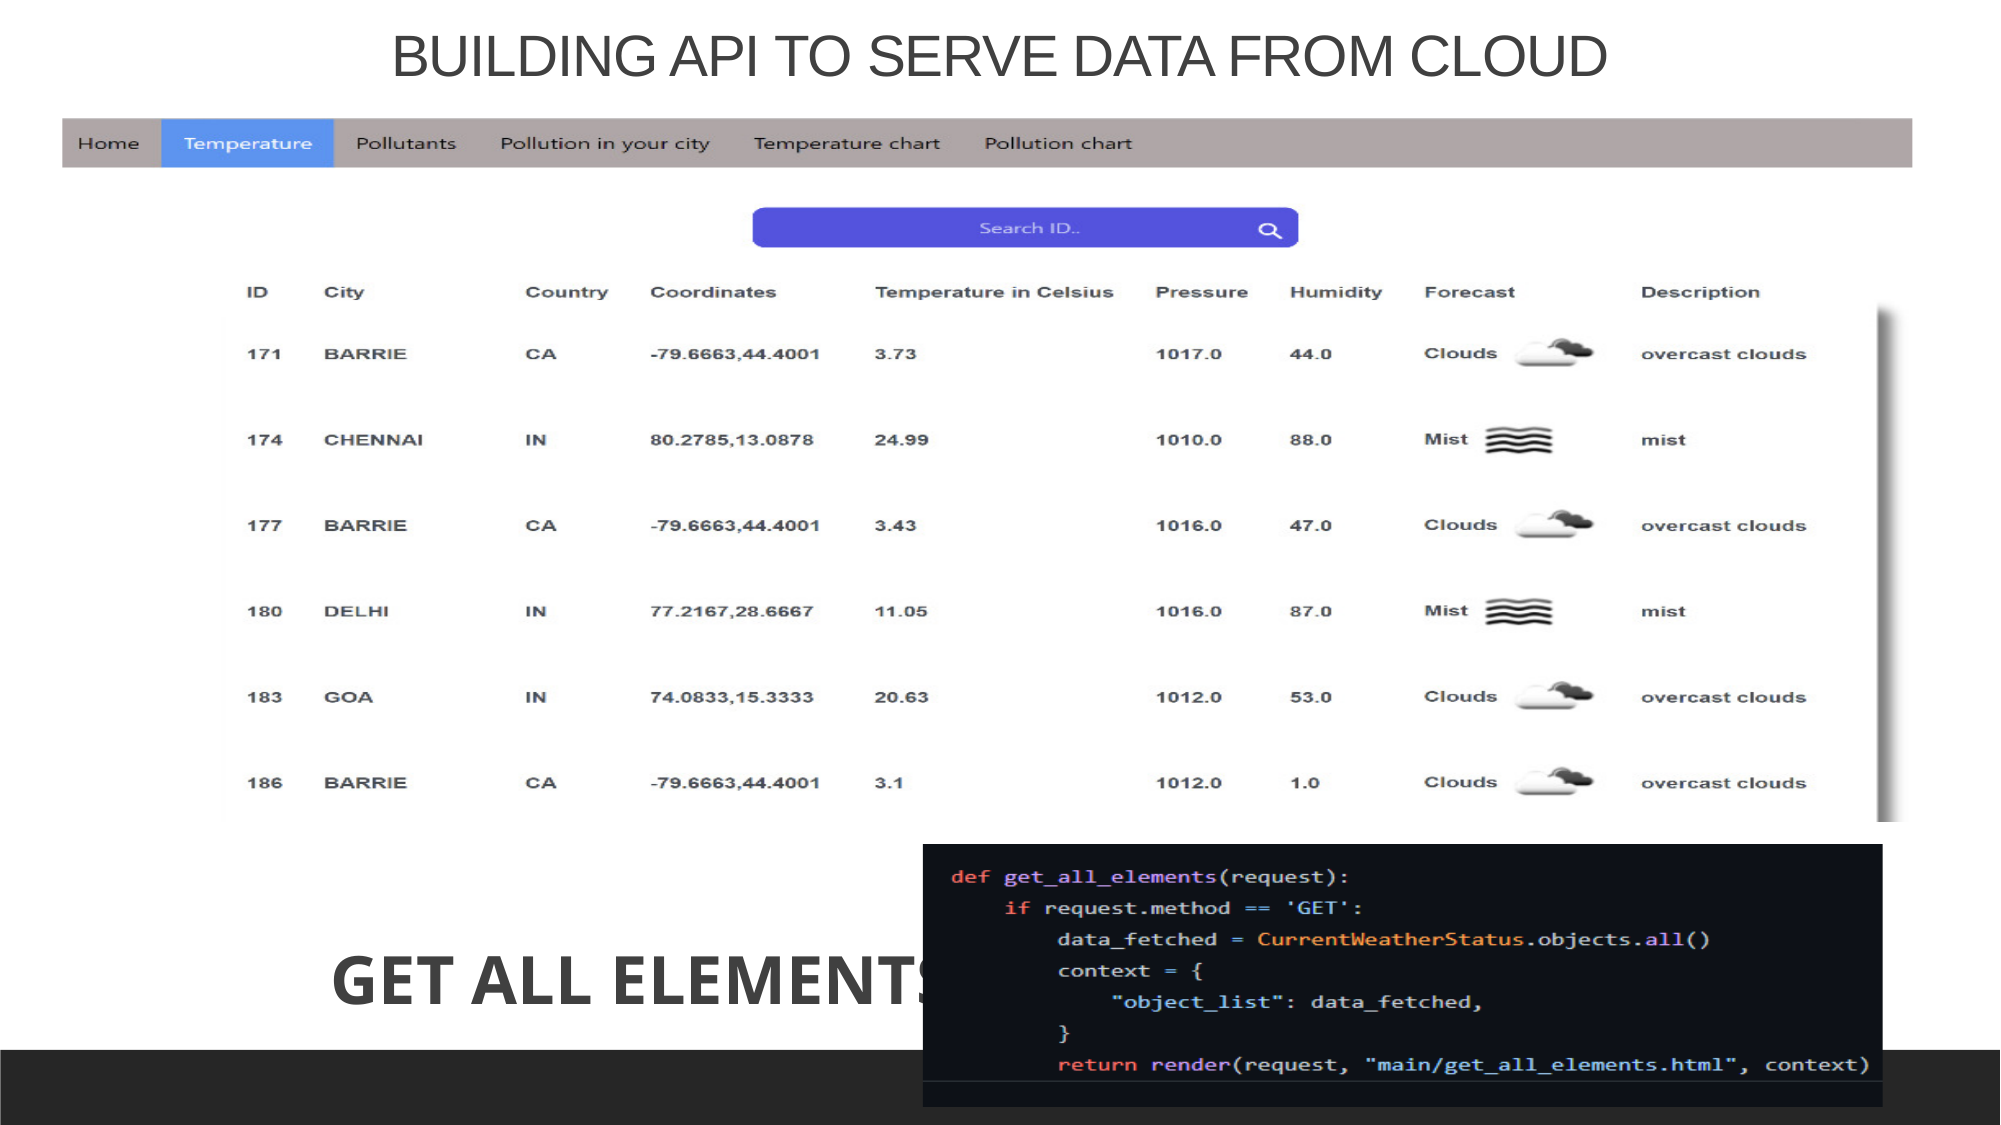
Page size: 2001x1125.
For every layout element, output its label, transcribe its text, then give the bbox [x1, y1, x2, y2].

text_box BUILDING API TO SERVE DATA FROM CLOUD [346, 18, 1654, 114]
picture [61, 118, 1913, 823]
picture [922, 843, 1884, 1108]
text_box GET ALL ELEMENTS: [315, 922, 919, 1071]
